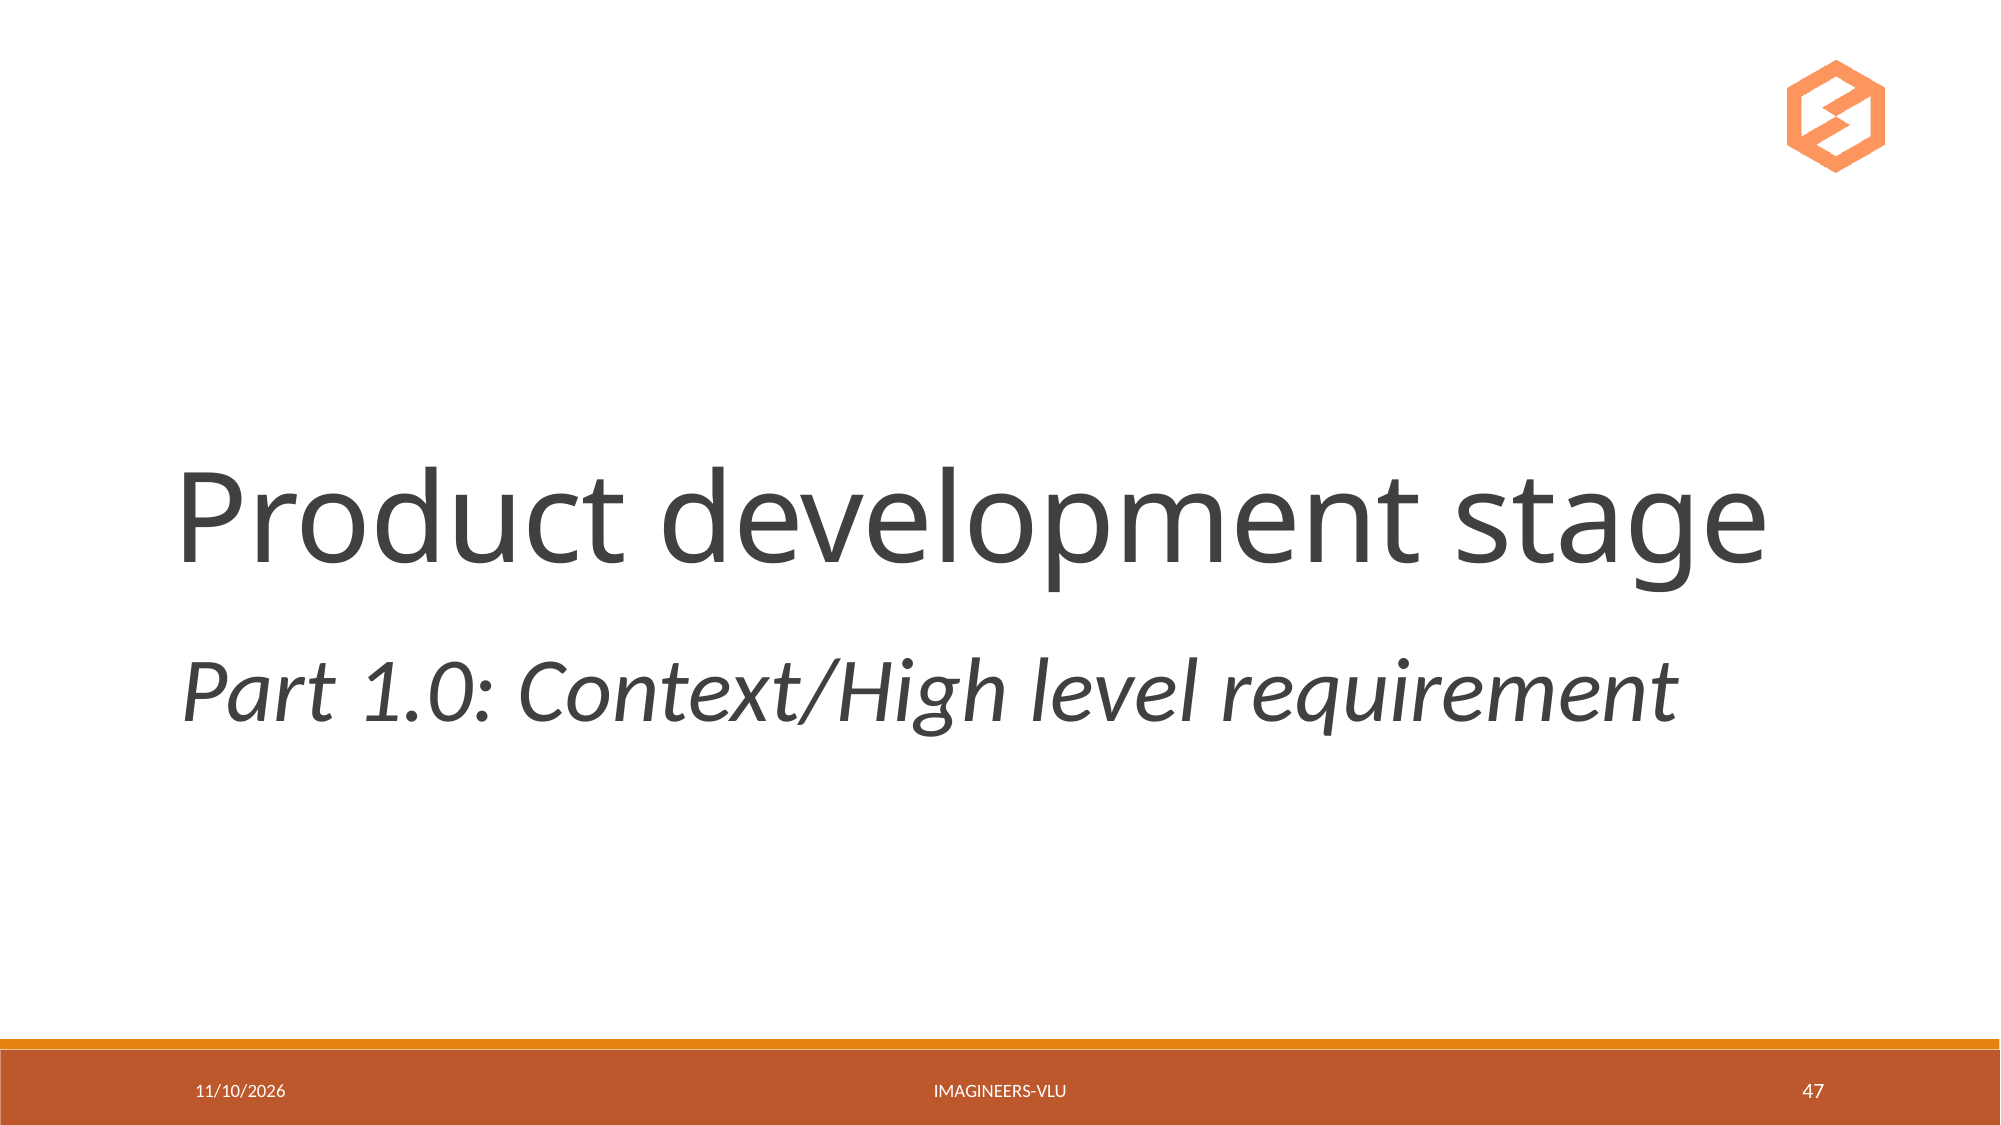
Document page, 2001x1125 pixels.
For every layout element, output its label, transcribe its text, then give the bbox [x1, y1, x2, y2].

footer Imagineers-VLU [604, 1059, 1396, 1120]
text_box Part 1.0: Context/High level requirement [166, 622, 1737, 748]
slide_number 47 [1624, 1059, 1840, 1120]
picture [1783, 59, 1888, 175]
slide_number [180, 1059, 586, 1120]
title Product development stage [157, 357, 1808, 596]
